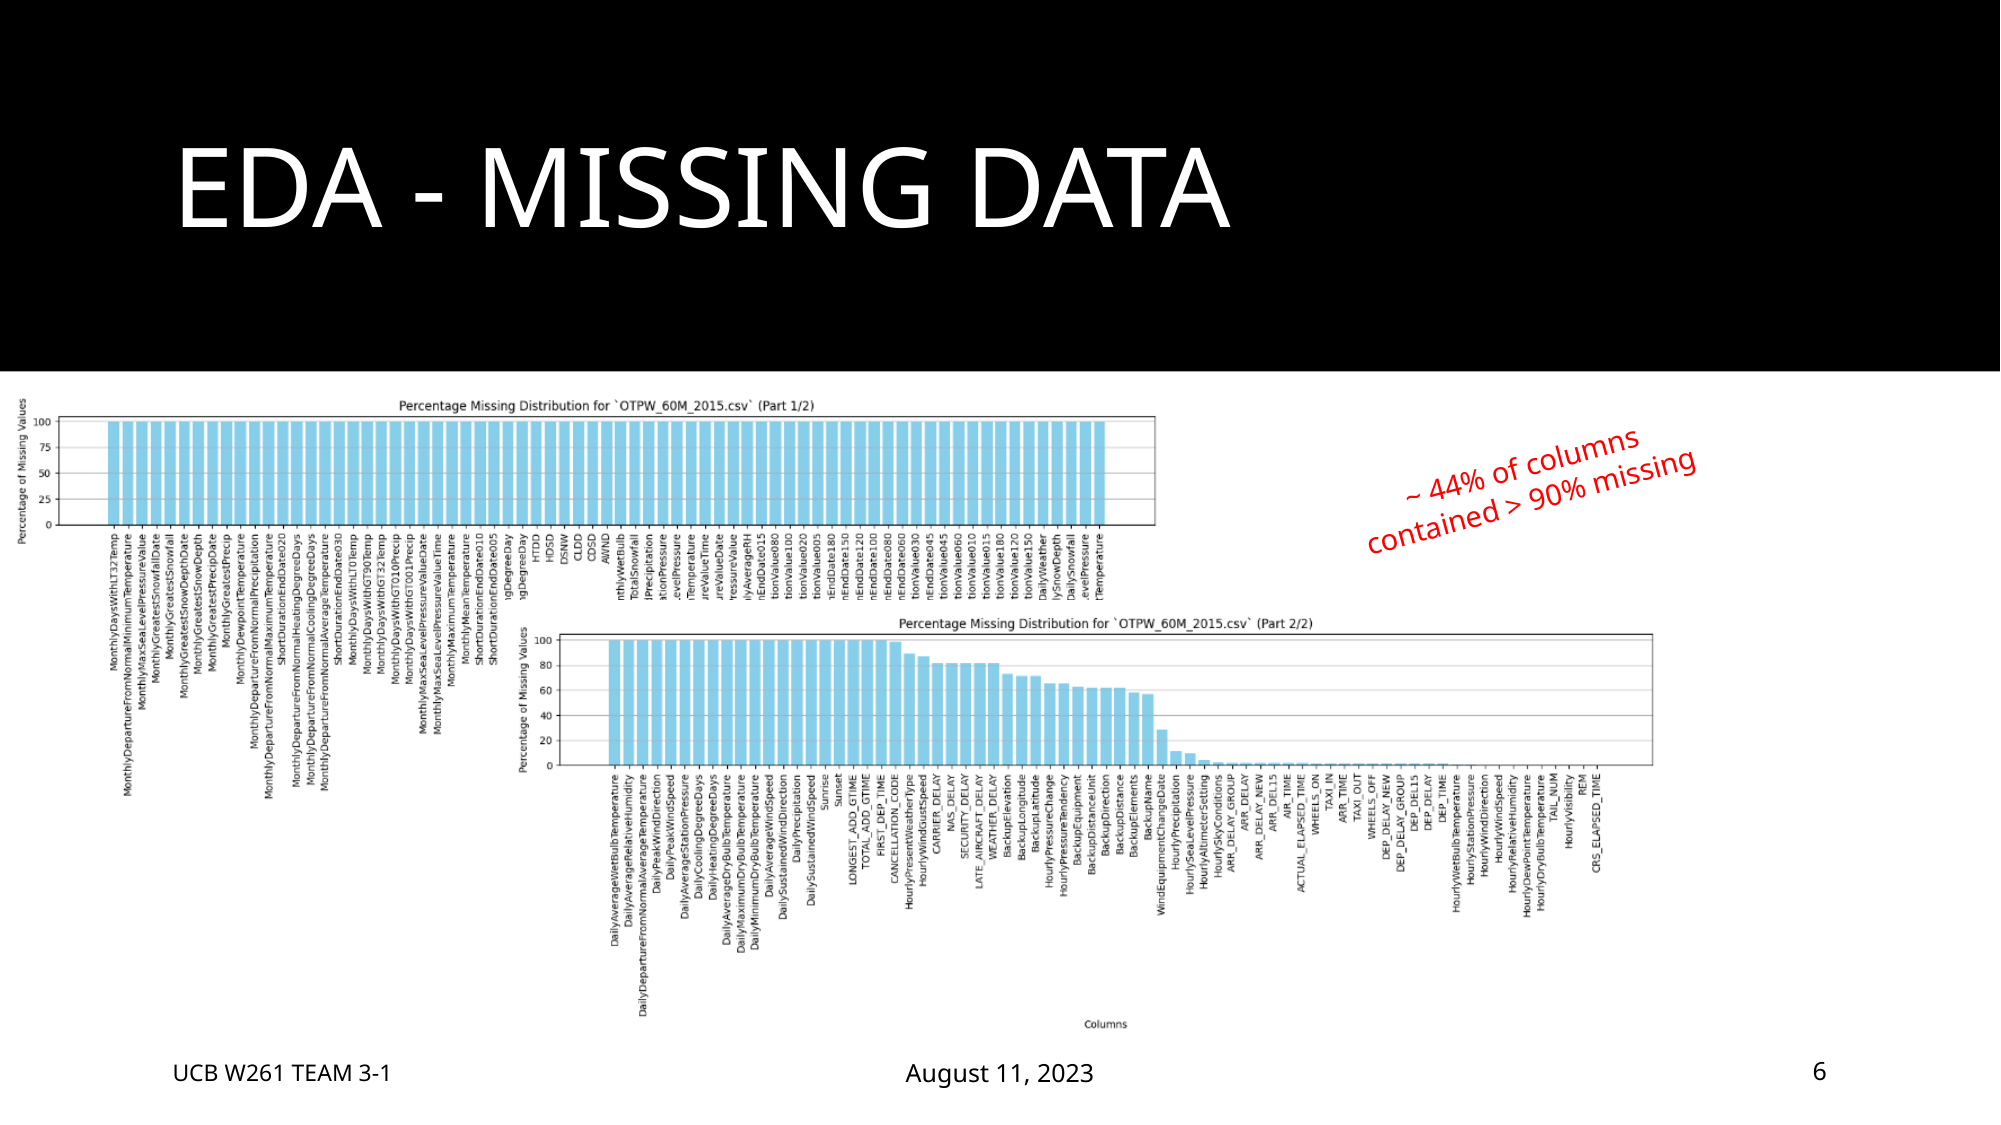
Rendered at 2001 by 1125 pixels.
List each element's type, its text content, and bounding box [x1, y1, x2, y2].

slide_number 6 [1688, 1042, 1842, 1103]
picture [11, 380, 1663, 1043]
title EDA - MISSING DATA [157, 52, 1842, 332]
text_box ~ 44% of columns contained > 90% missing [1314, 380, 1738, 586]
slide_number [734, 1051, 1266, 1103]
footer UCB W261 TEAM 3-1 [157, 1042, 689, 1103]
